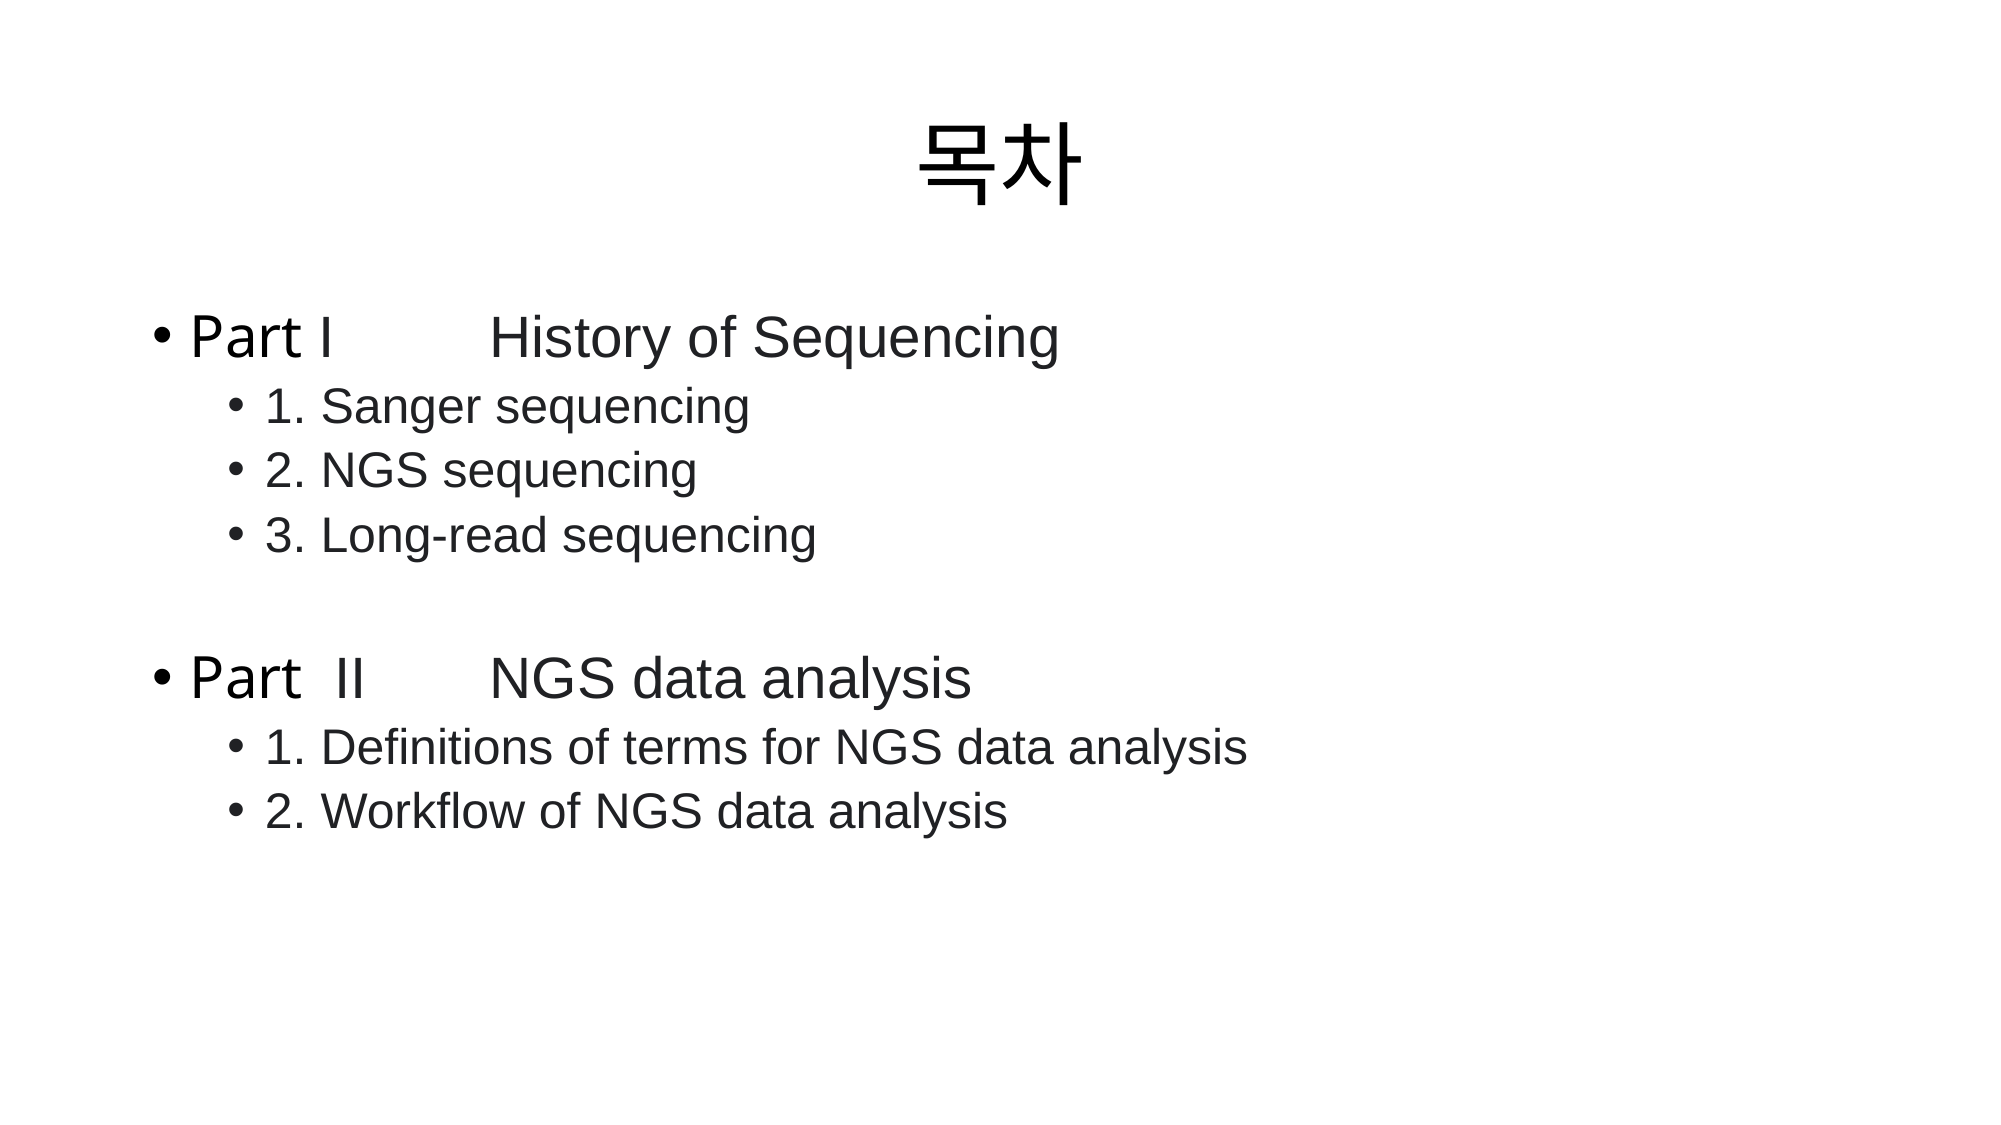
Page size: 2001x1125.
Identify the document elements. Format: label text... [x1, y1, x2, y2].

list Part I History of Sequencing 1. Sanger sequencing 2. NGS sequencing 3. Long-read sequencing Part II NGS data analysis 1. Definitions of terms for NGS data analysis 2. Workflow of NGS data analysis [137, 299, 1863, 1014]
title 목차 [137, 59, 1863, 278]
